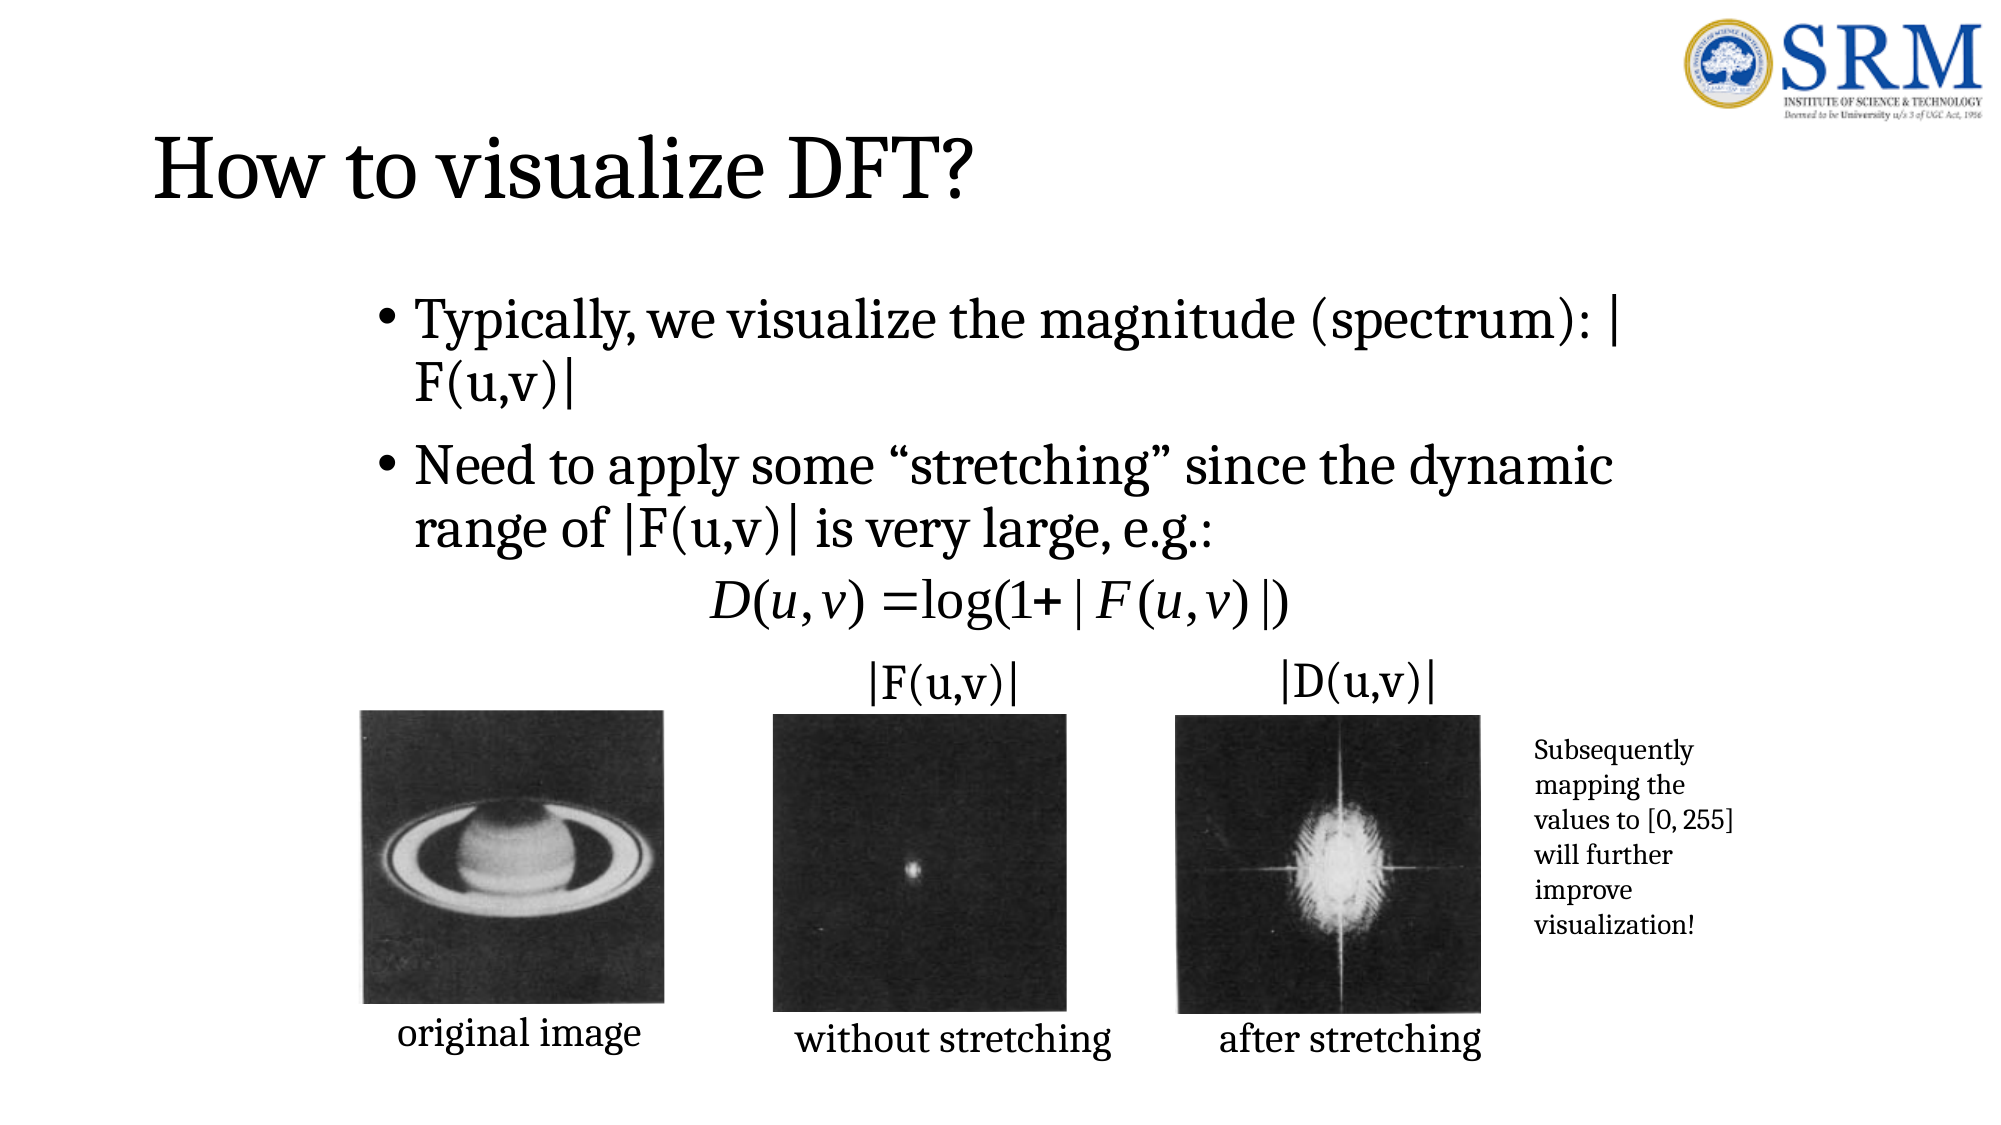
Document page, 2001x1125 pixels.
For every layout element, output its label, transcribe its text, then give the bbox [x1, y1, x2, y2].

picture [358, 709, 665, 1004]
text_box Subsequently mapping the values to [0, 255] will further improve visualization! [1520, 723, 1757, 948]
picture [1670, 3, 2000, 131]
picture [1175, 715, 1481, 1014]
list Typically, we visualize the magnitude (spectrum): |F(u,v)| Need to apply some “stretching” since the dynamic range of |F(u,v)| is very large, e.g.: [362, 280, 1738, 956]
title How to visualize DFT? [137, 59, 1863, 278]
text_box |D(u,v)| [1262, 640, 1454, 715]
text_box after stretching [1204, 1003, 1497, 1069]
text_box original image [382, 1004, 657, 1062]
picture [772, 714, 1067, 1012]
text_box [699, 566, 1300, 642]
text_box without stretching [780, 1003, 1127, 1069]
text_box |F(u,v)| [850, 642, 1037, 714]
